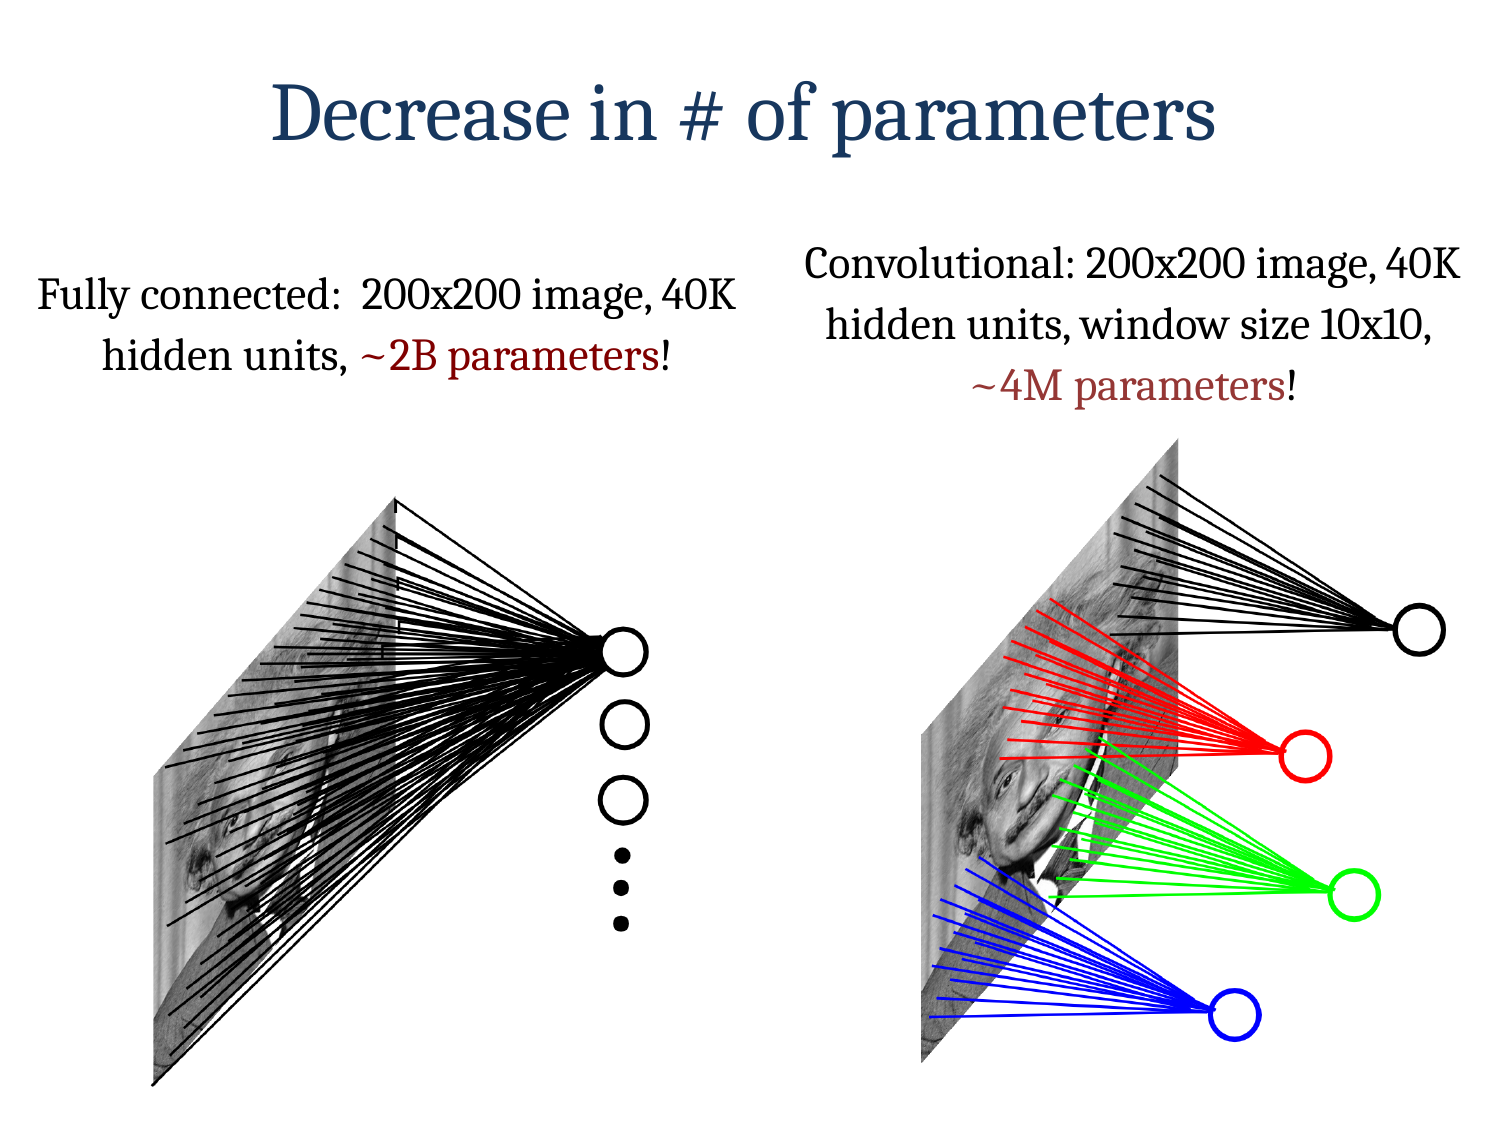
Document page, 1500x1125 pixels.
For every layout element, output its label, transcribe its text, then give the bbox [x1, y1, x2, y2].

text_box Convolutional: 200x200 image, 40K hidden units, window size 10x10, ~4M parameters! [762, 219, 1500, 418]
text_box Fully connected: 200x200 image, 40K hidden units, ~2B parameters! [12, 250, 762, 387]
text_box Decrease in # of parameters [24, 50, 1463, 165]
picture [921, 437, 1446, 1063]
picture [149, 495, 651, 1088]
